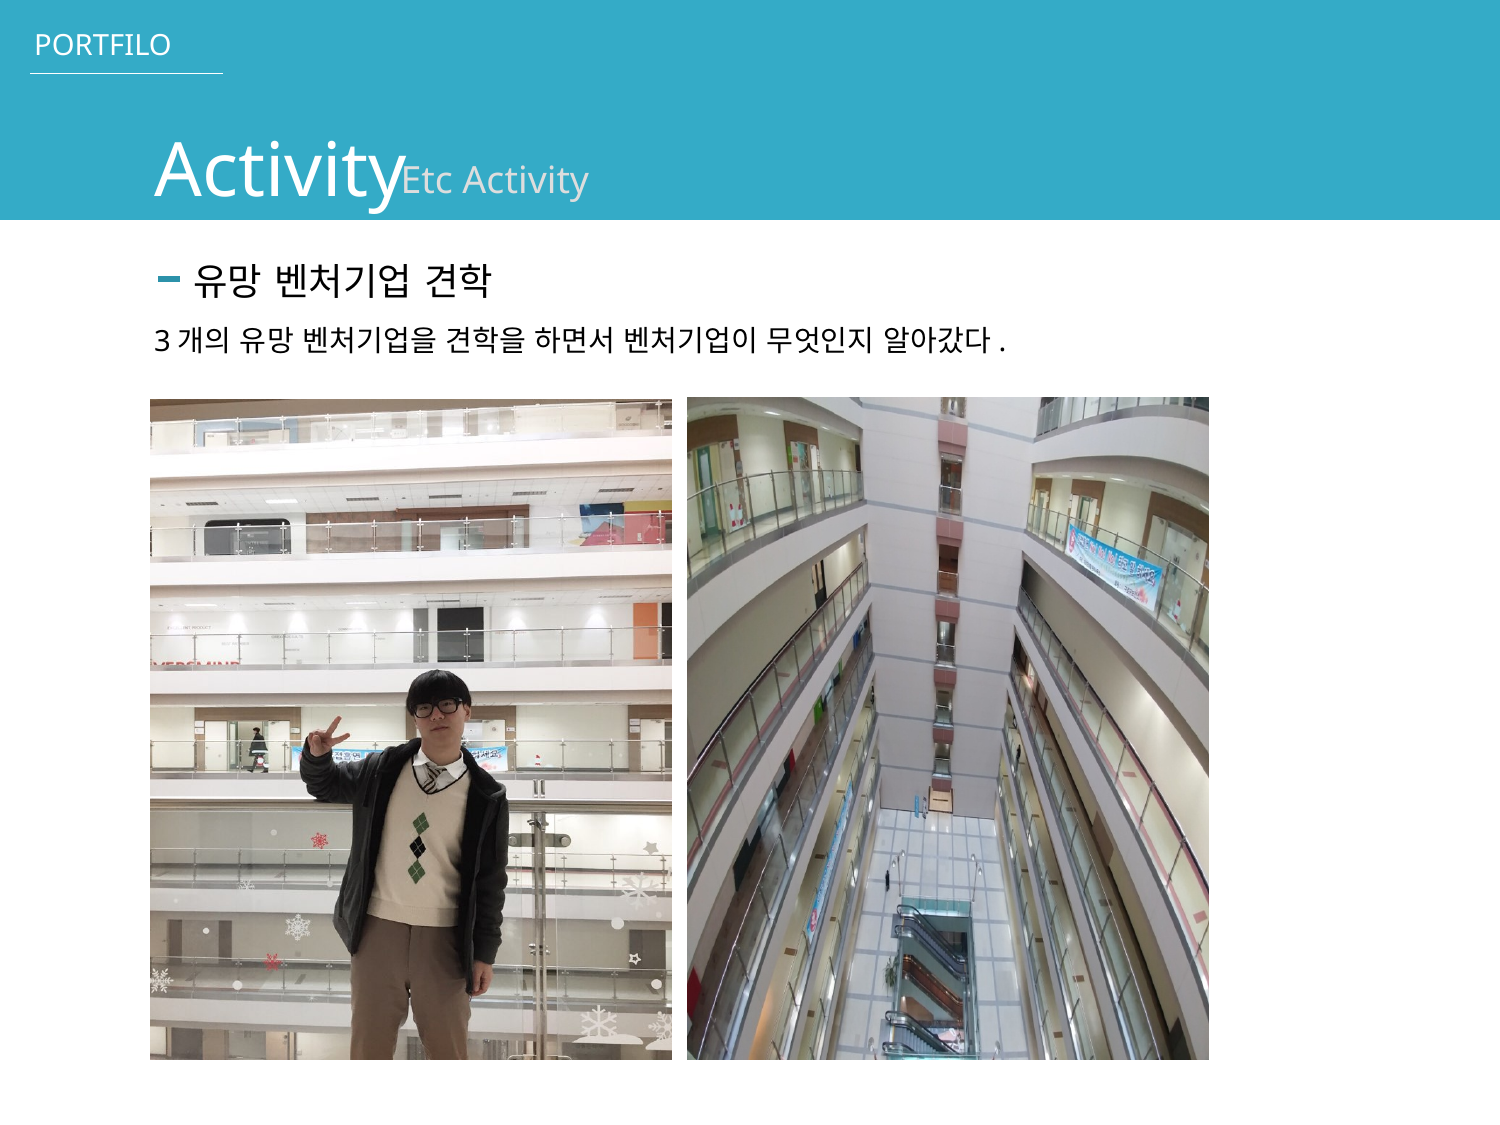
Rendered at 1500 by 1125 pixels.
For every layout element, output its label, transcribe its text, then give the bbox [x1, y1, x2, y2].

text_box Etc Activity [385, 148, 605, 209]
text_box 유망 벤처기업 견학 [178, 250, 644, 311]
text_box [149, 396, 1209, 1060]
text_box 3개의 유망 벤처기업을 견학을 하면서 벤처기업이 무엇인지 알아갔다. [139, 314, 1247, 365]
